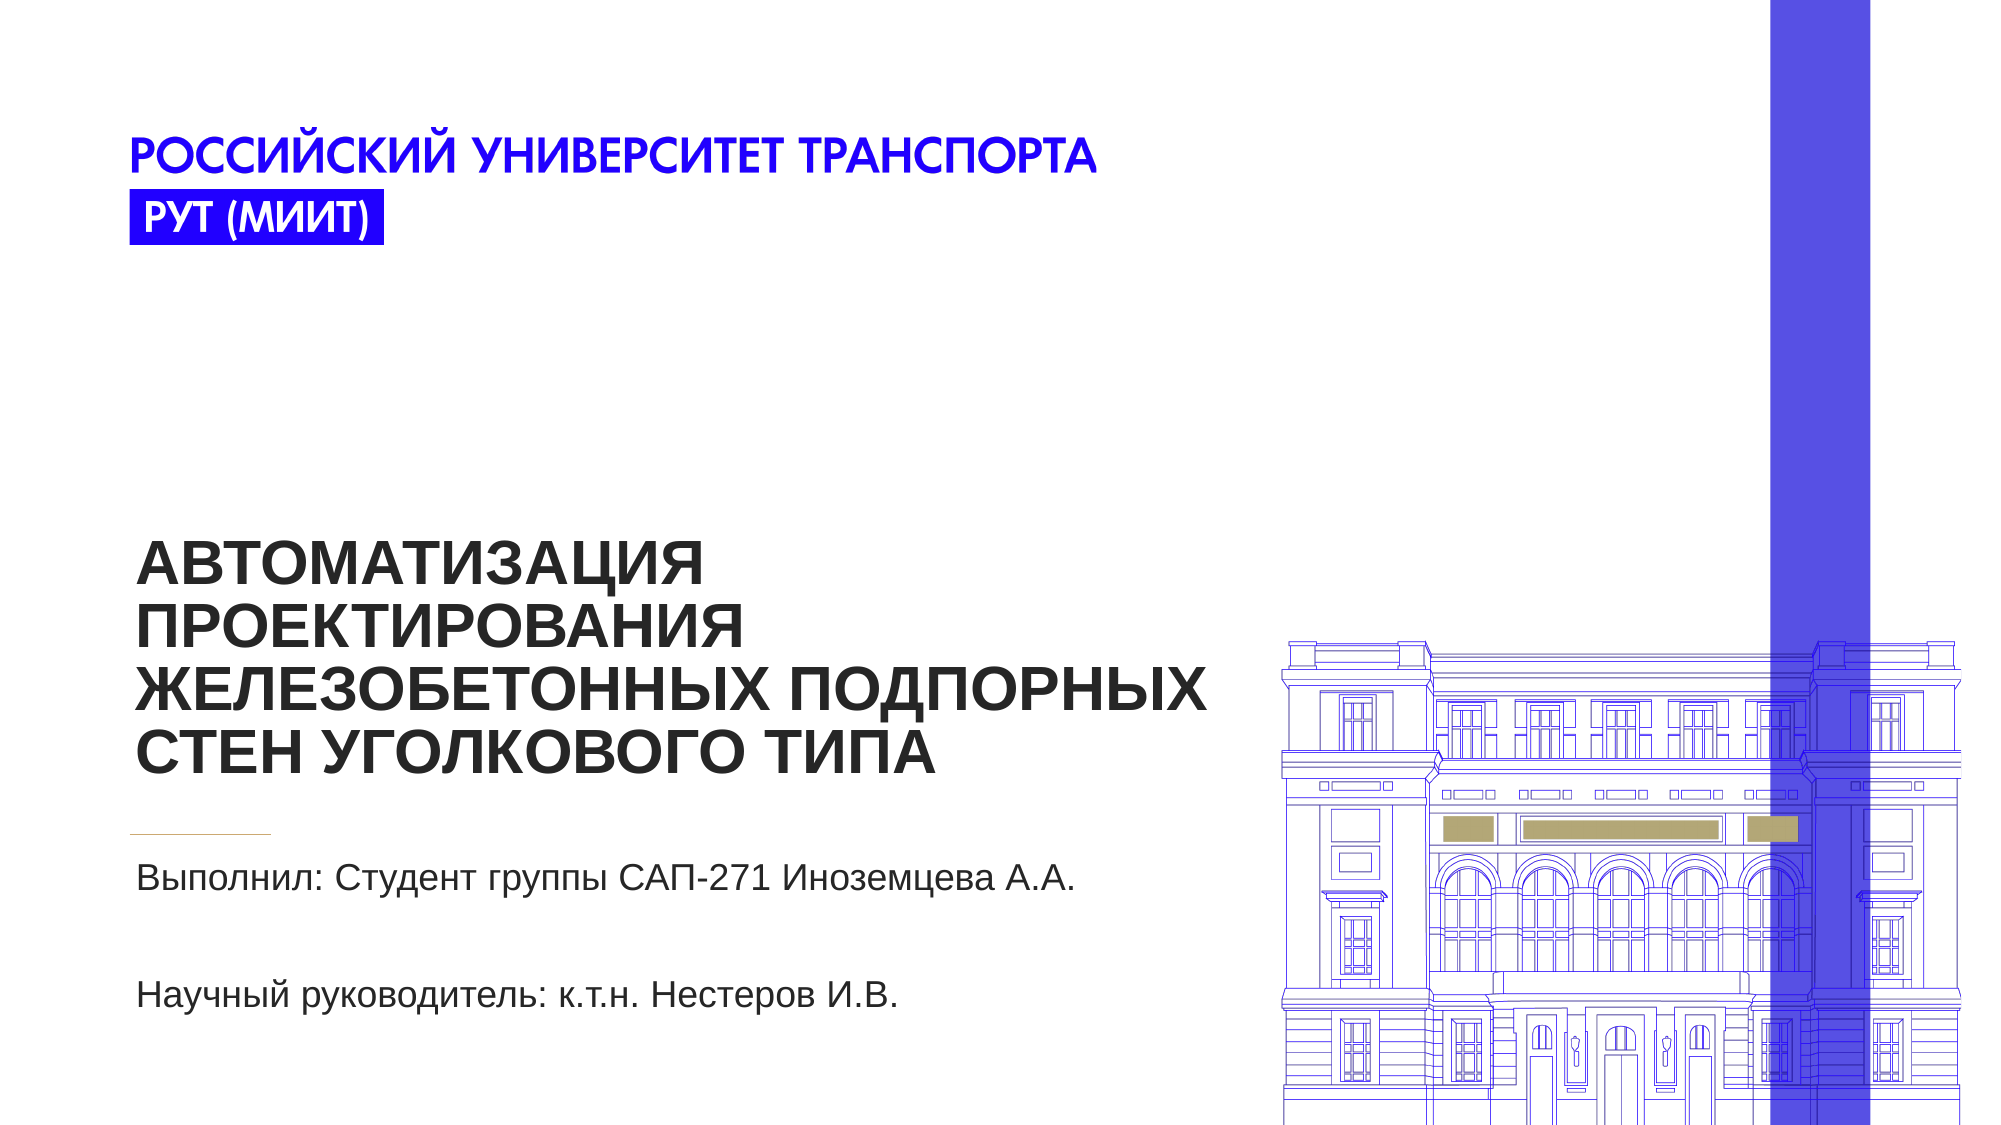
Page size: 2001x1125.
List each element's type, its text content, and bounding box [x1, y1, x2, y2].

picture [1281, 640, 1962, 1125]
subtitle Выполнил: Студент группы САП-271 Иноземцева А.А. Научный руководитель: к.т.н. Нестеров И.В. [120, 852, 1244, 1081]
title автоматизация проектирования железобетонных подпорных стен уголкового типа [120, 310, 1270, 794]
